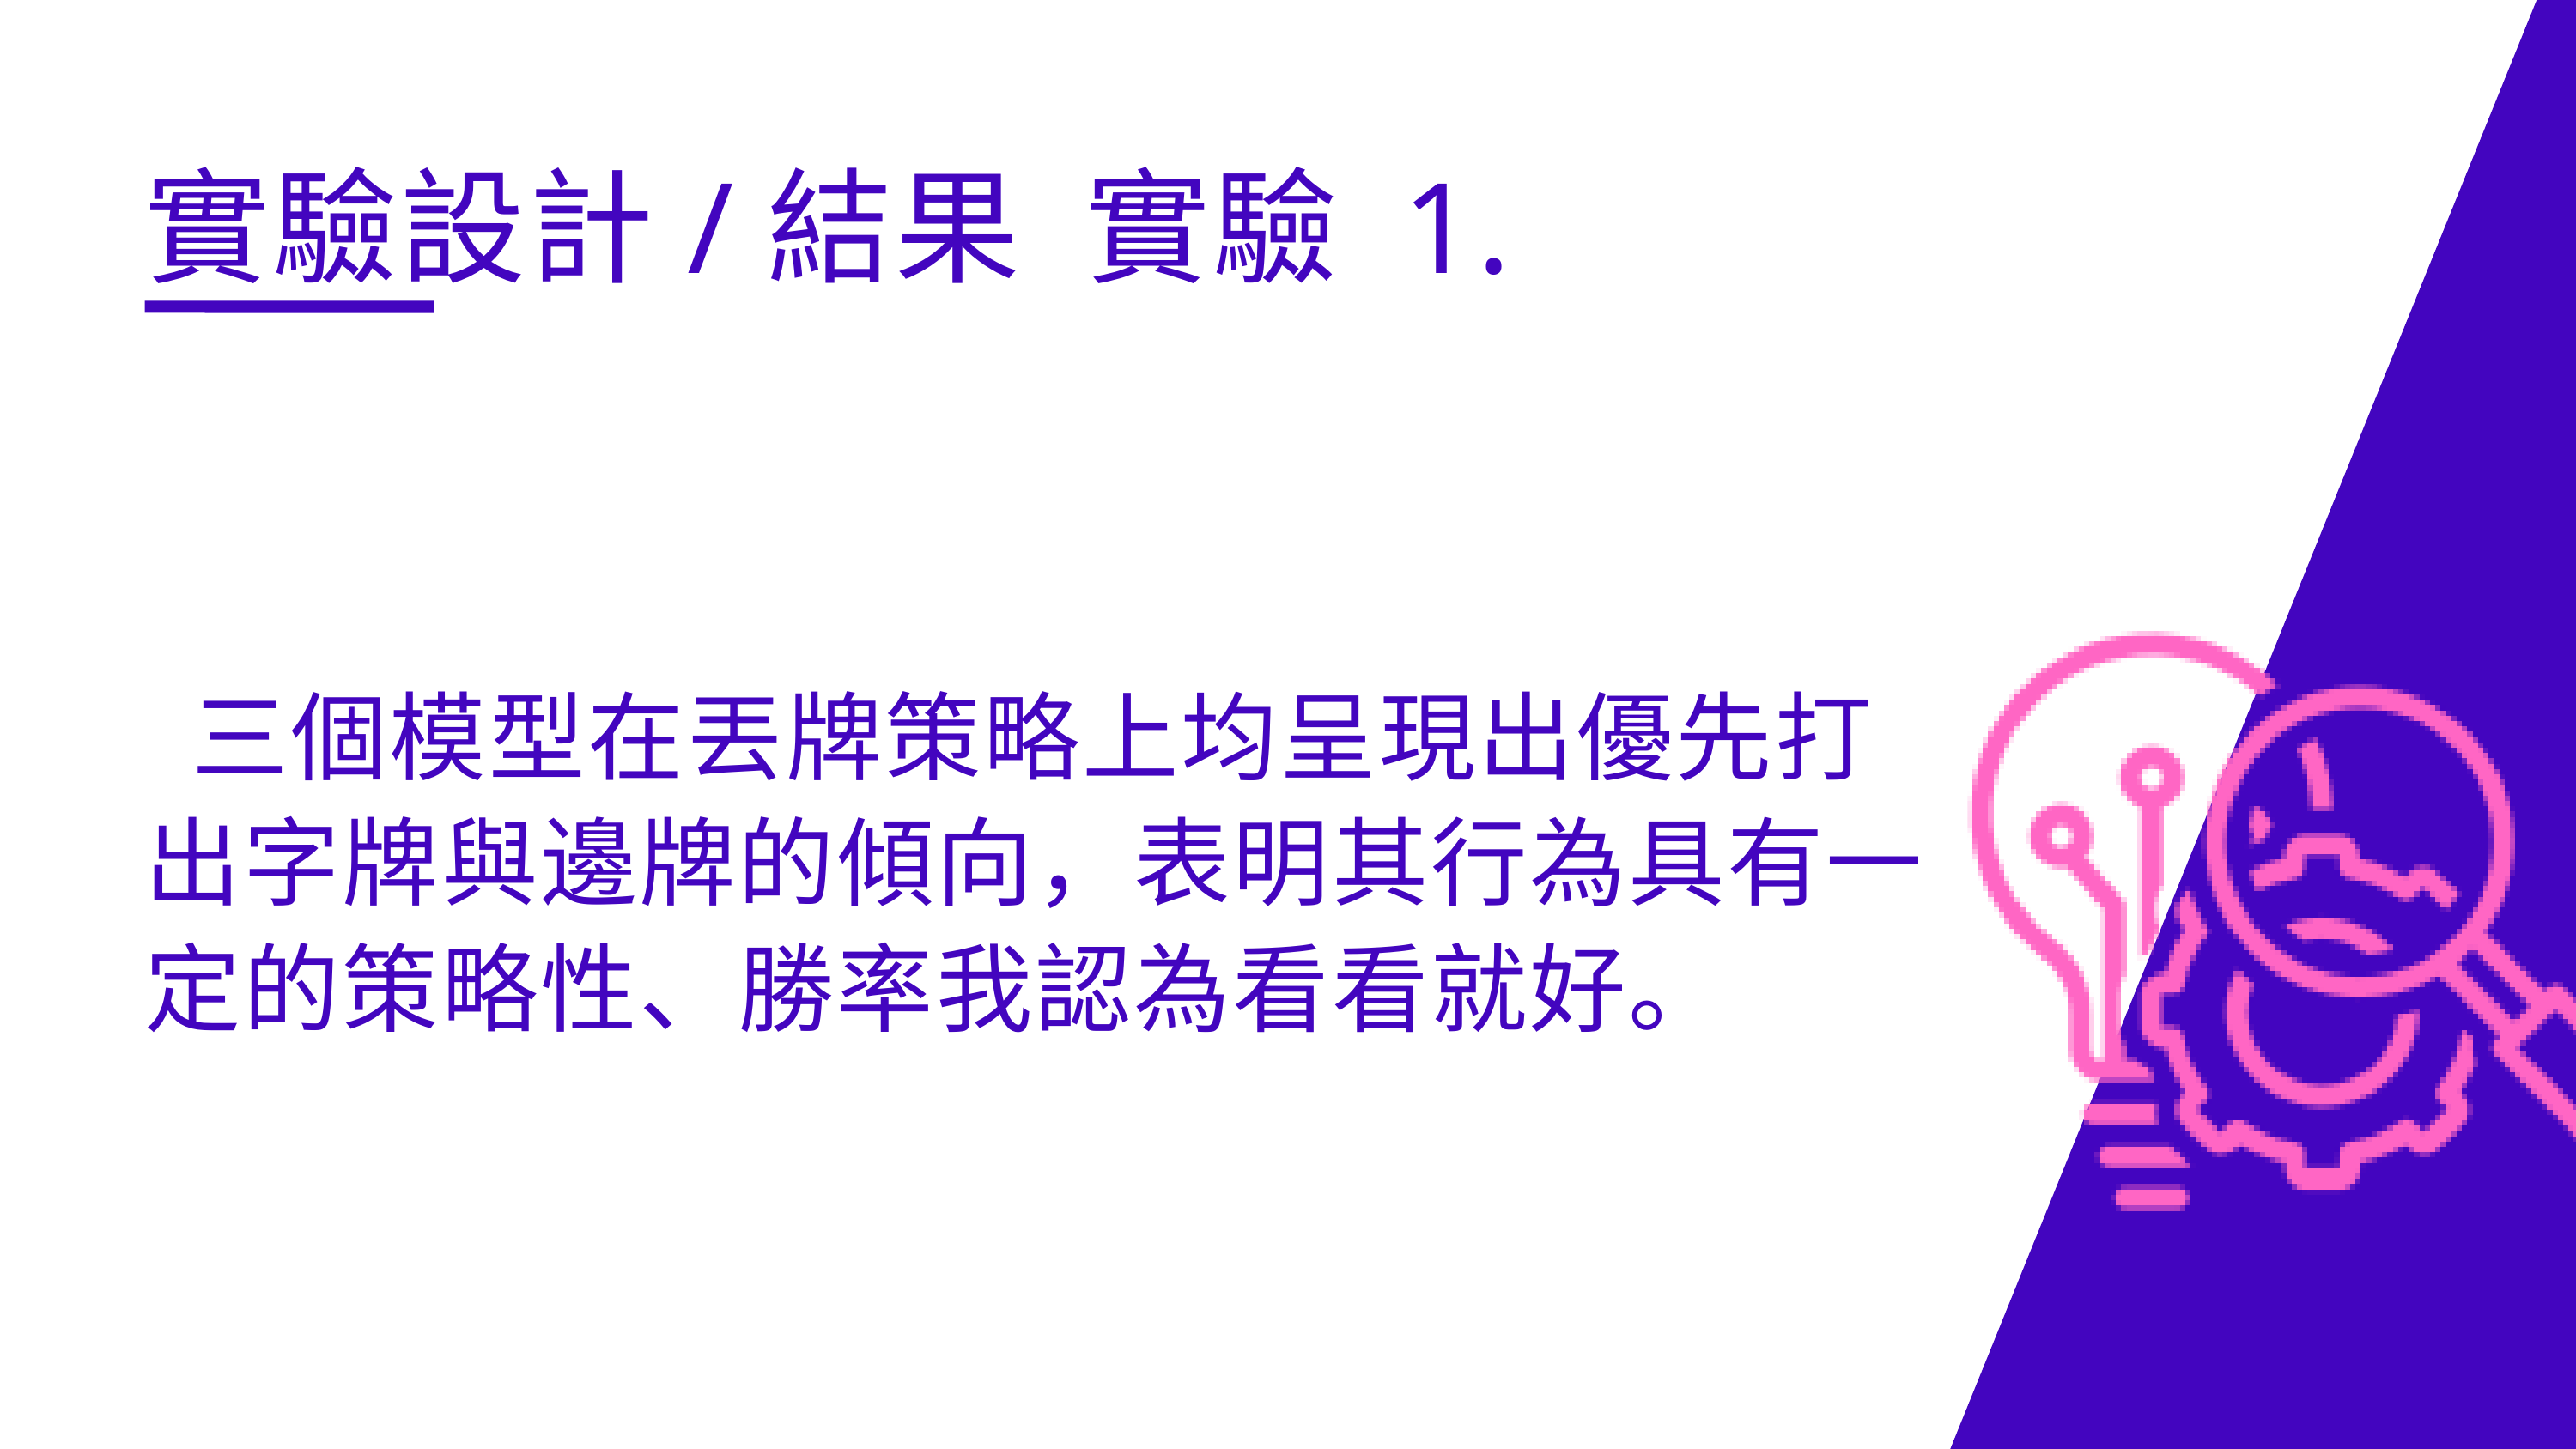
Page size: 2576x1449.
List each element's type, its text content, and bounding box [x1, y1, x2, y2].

text_box 實驗設計/結果 實驗 1. [144, 135, 1546, 299]
text_box 三個模型在丟牌策略上均呈現出優先打出字牌與邊牌的傾向，表明其行為具有一定的策略性、勝率我認為看看就好。 [144, 666, 1836, 1044]
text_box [1841, 0, 2576, 1449]
